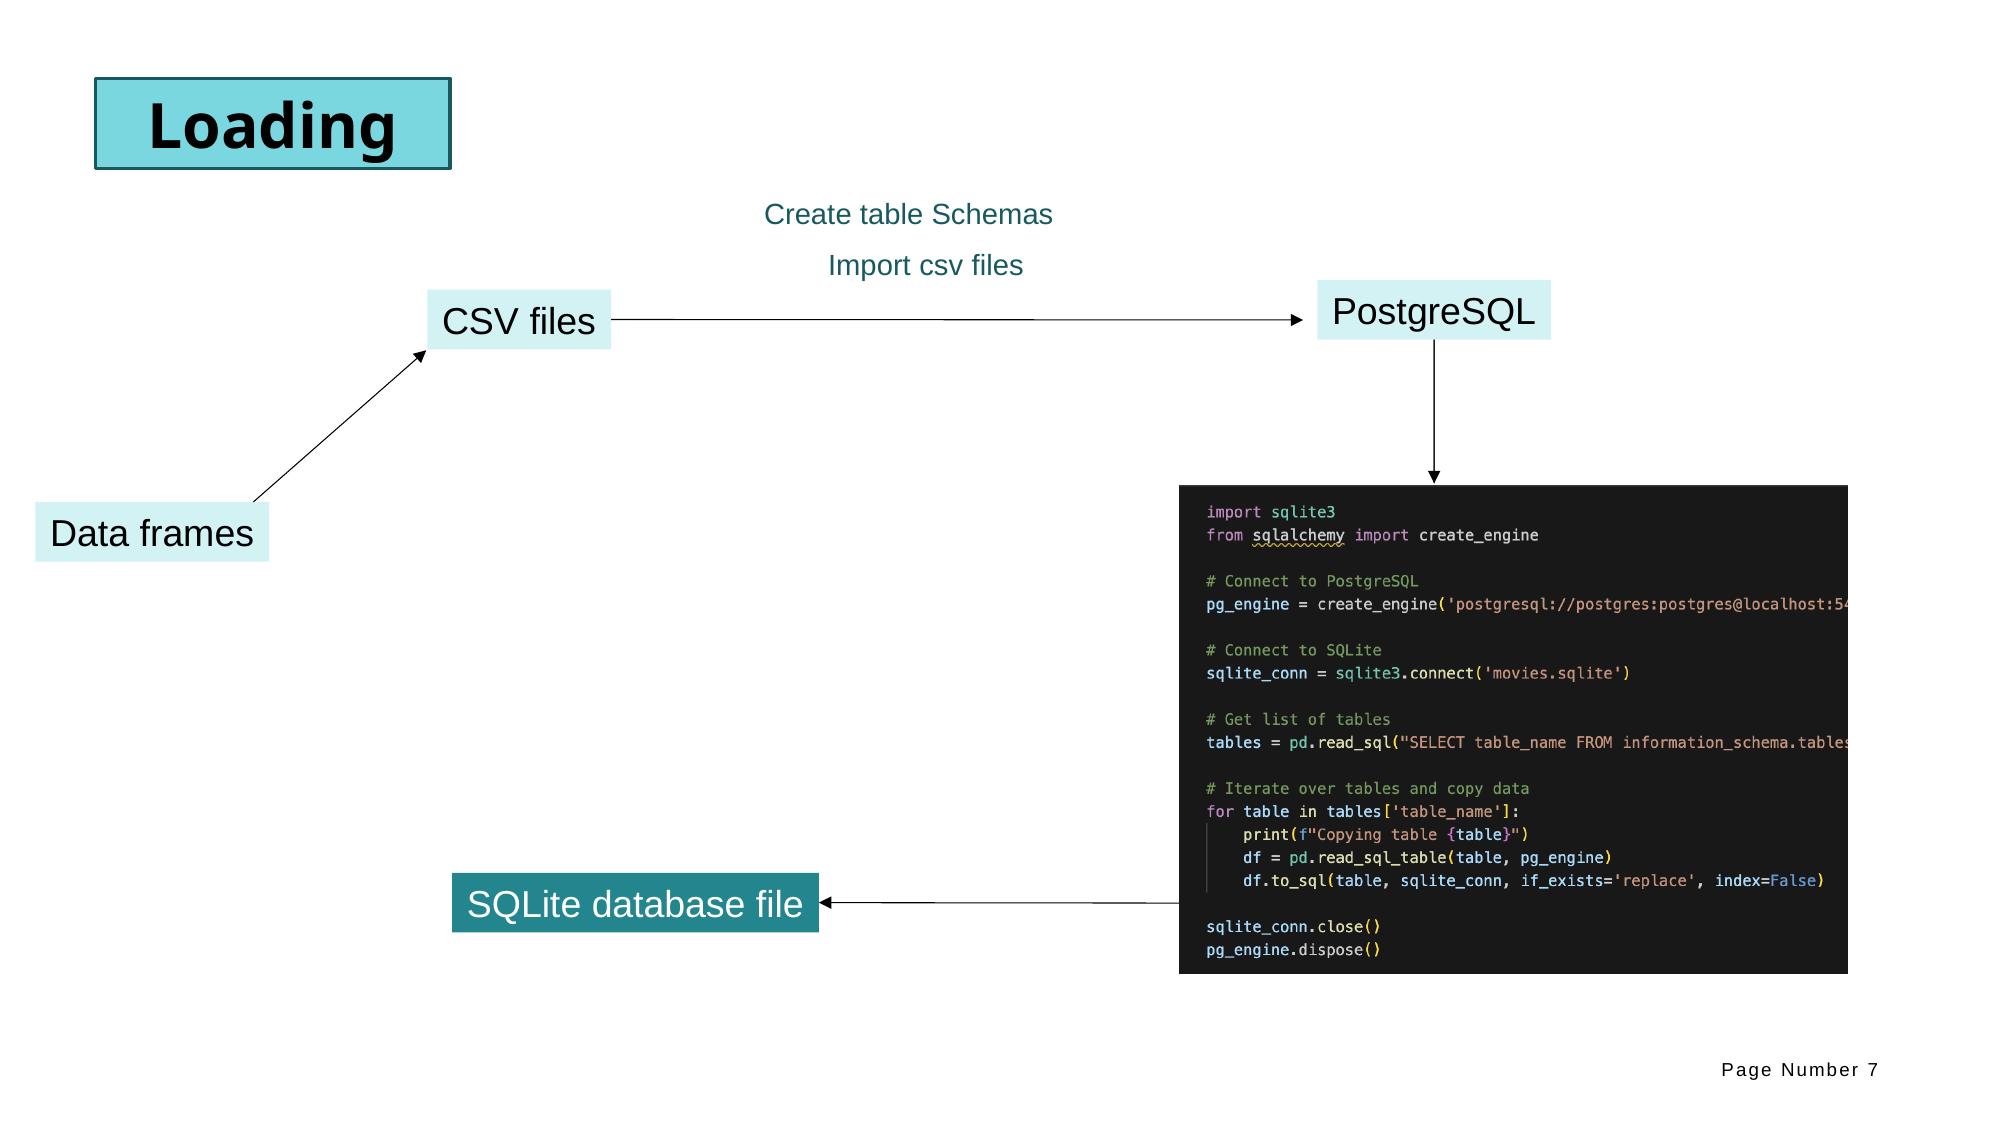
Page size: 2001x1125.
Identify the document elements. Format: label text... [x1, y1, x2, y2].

text_box Loading [95, 78, 451, 169]
text_box Data frames [35, 501, 270, 562]
text_box Import csv files [813, 239, 1040, 289]
text_box CSV files [427, 289, 612, 350]
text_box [253, 350, 427, 502]
text_box Create table Schemas [749, 187, 1069, 238]
text_box PostgreSQL [1317, 279, 1551, 340]
text_box SQLite database file [452, 872, 819, 933]
picture [1179, 485, 1848, 974]
footer Page Number 7 [1679, 1038, 1893, 1099]
